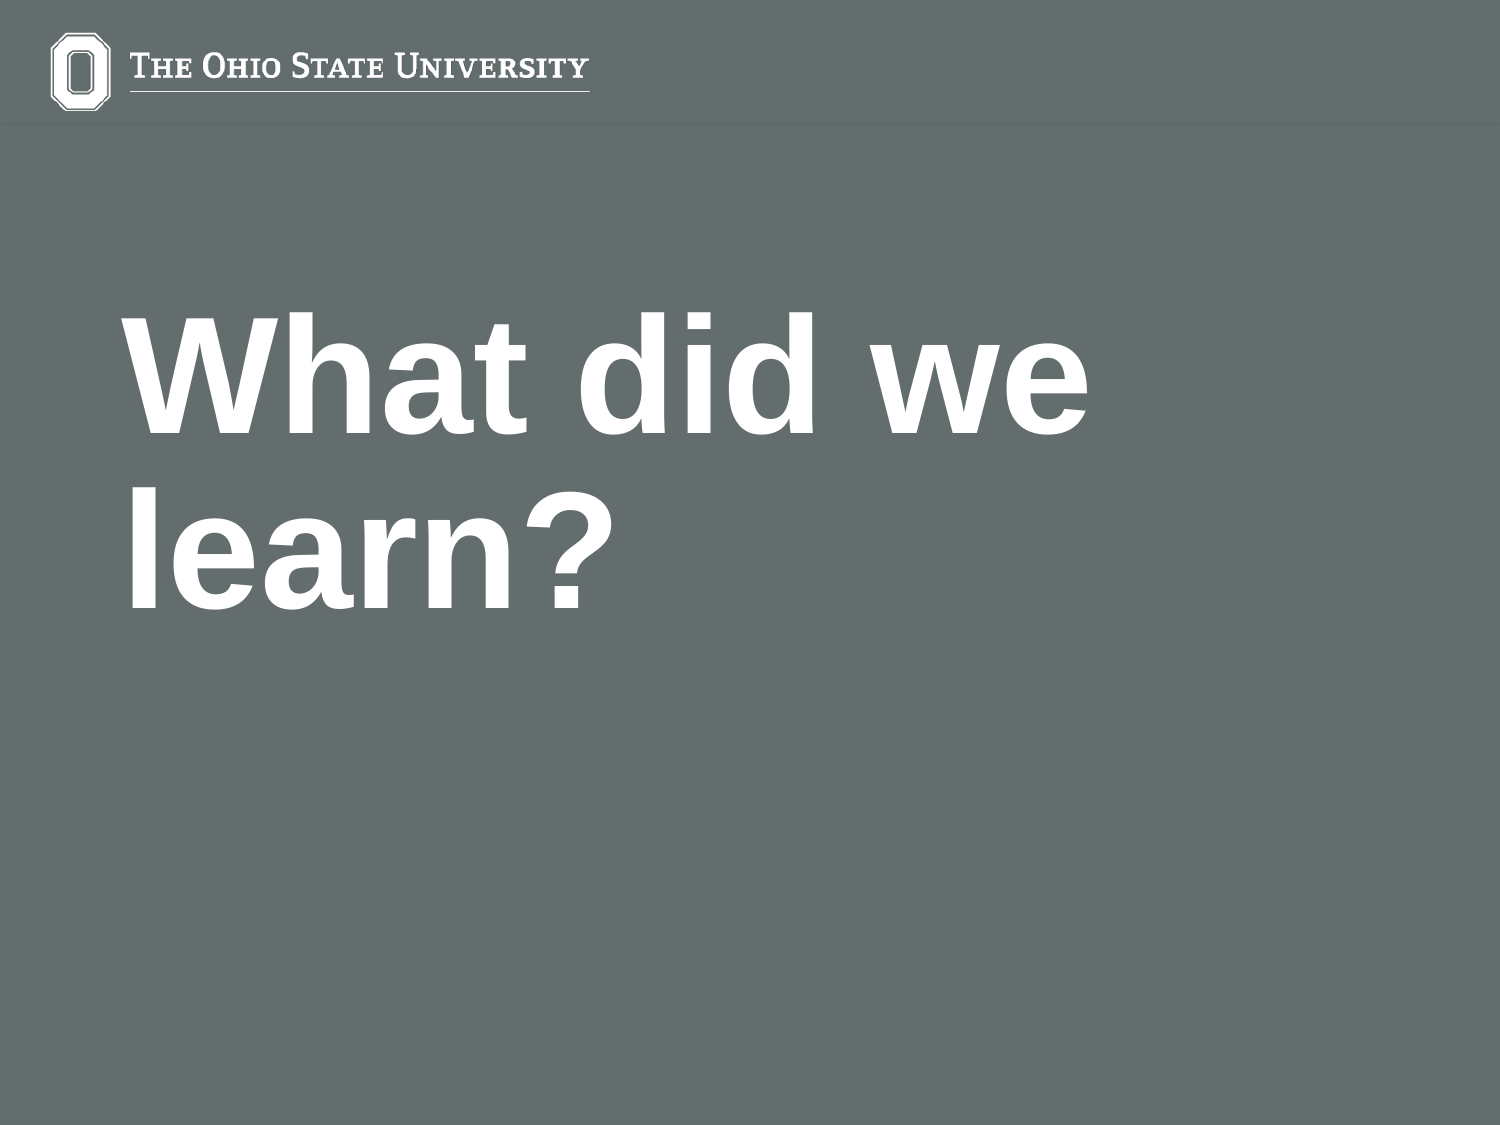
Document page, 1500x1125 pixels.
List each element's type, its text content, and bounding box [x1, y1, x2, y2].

list What did we learn? [106, 284, 1287, 1010]
picture [50, 32, 590, 111]
